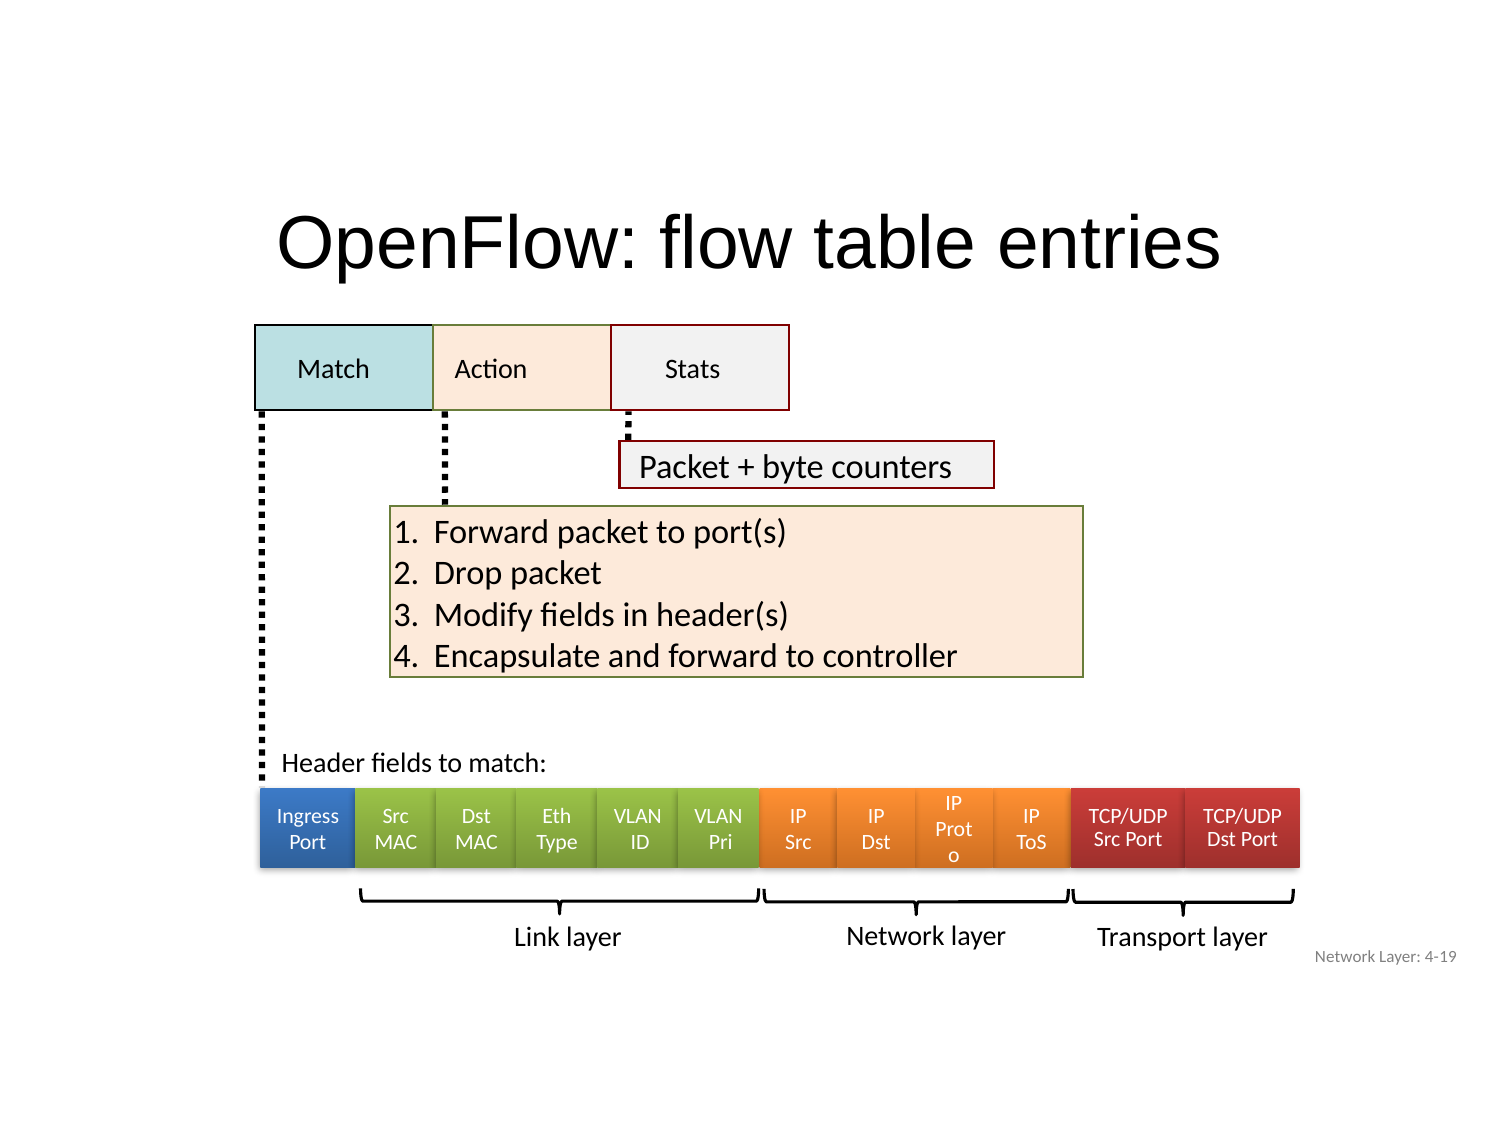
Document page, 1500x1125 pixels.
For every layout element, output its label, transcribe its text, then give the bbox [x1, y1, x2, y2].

text_box [610, 325, 789, 408]
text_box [763, 888, 1036, 960]
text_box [360, 888, 759, 961]
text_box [260, 411, 1300, 868]
text_box Action [454, 350, 528, 385]
text_box [432, 325, 610, 408]
text_box [254, 325, 432, 410]
title OpenFlow: flow table entries [103, 183, 1397, 294]
slide_number Network Layer: 4-19 [1134, 933, 1472, 979]
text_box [1037, 888, 1328, 961]
text_box Match [297, 350, 371, 385]
text_box Stats [664, 350, 721, 385]
